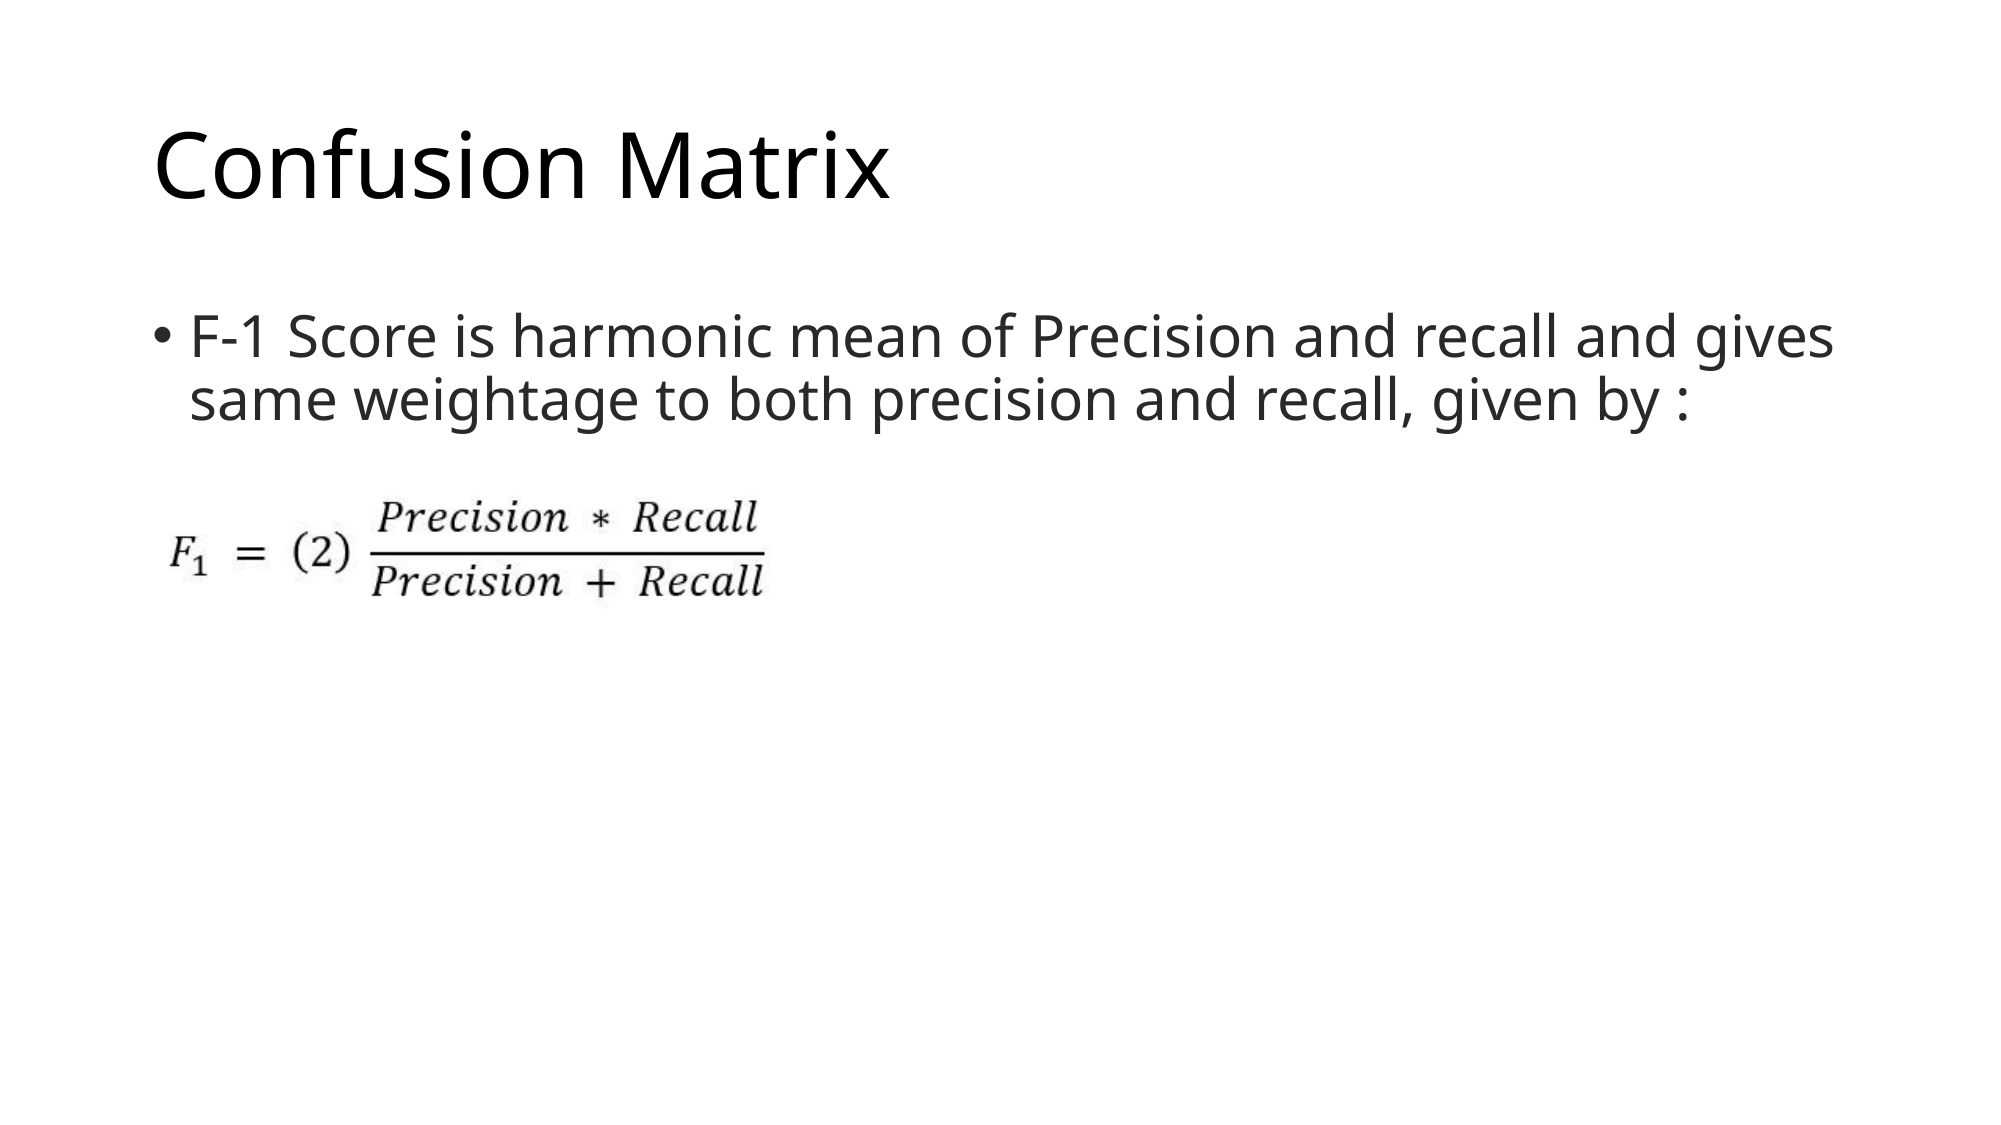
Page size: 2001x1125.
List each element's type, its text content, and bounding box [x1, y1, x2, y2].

title Confusion Matrix [137, 59, 1863, 278]
picture [45, 446, 976, 679]
list F-1 Score is harmonic mean of Precision and recall and gives same weightage to both precision and recall, given by : [137, 299, 1863, 492]
